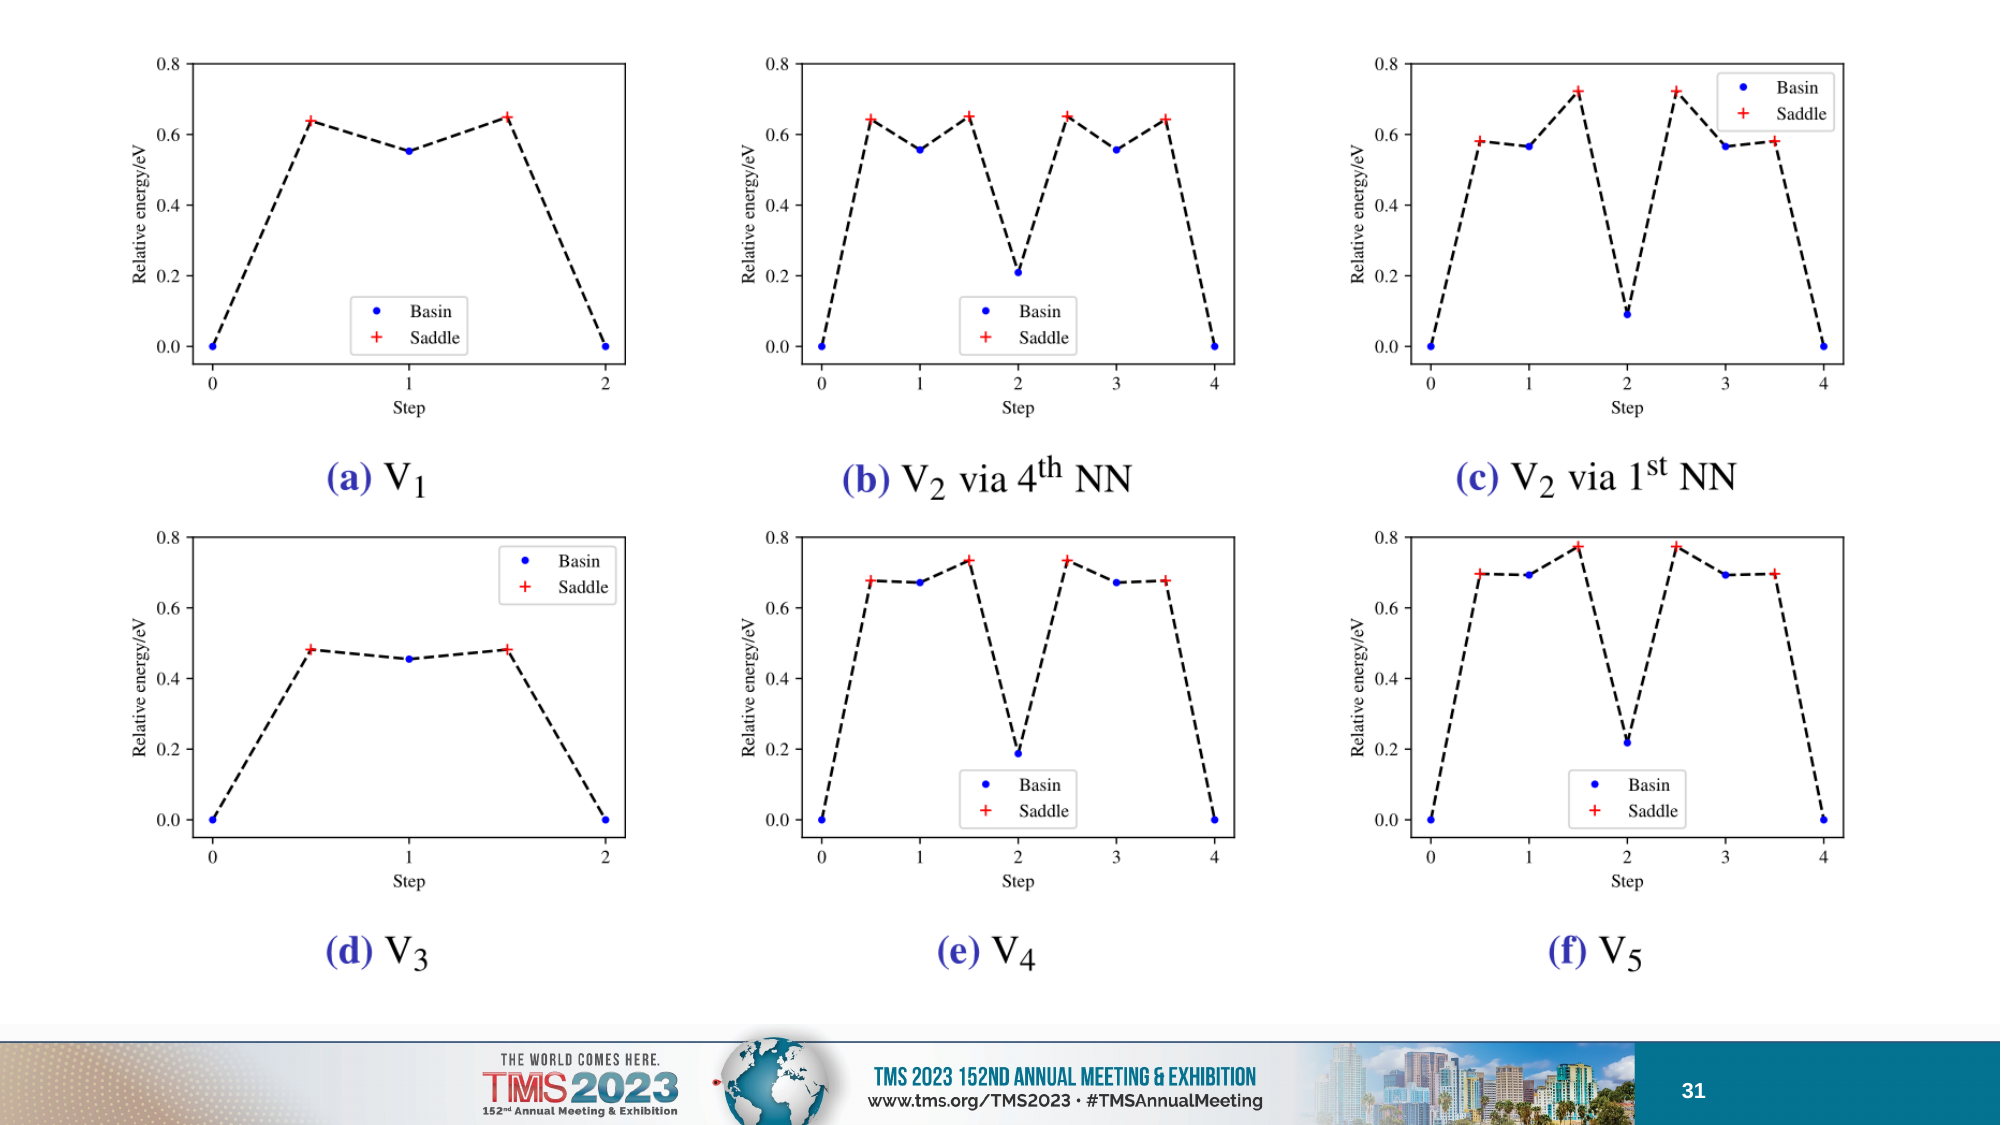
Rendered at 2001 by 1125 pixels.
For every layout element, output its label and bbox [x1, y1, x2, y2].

picture [124, 37, 1863, 997]
picture [0, 1024, 2000, 1125]
